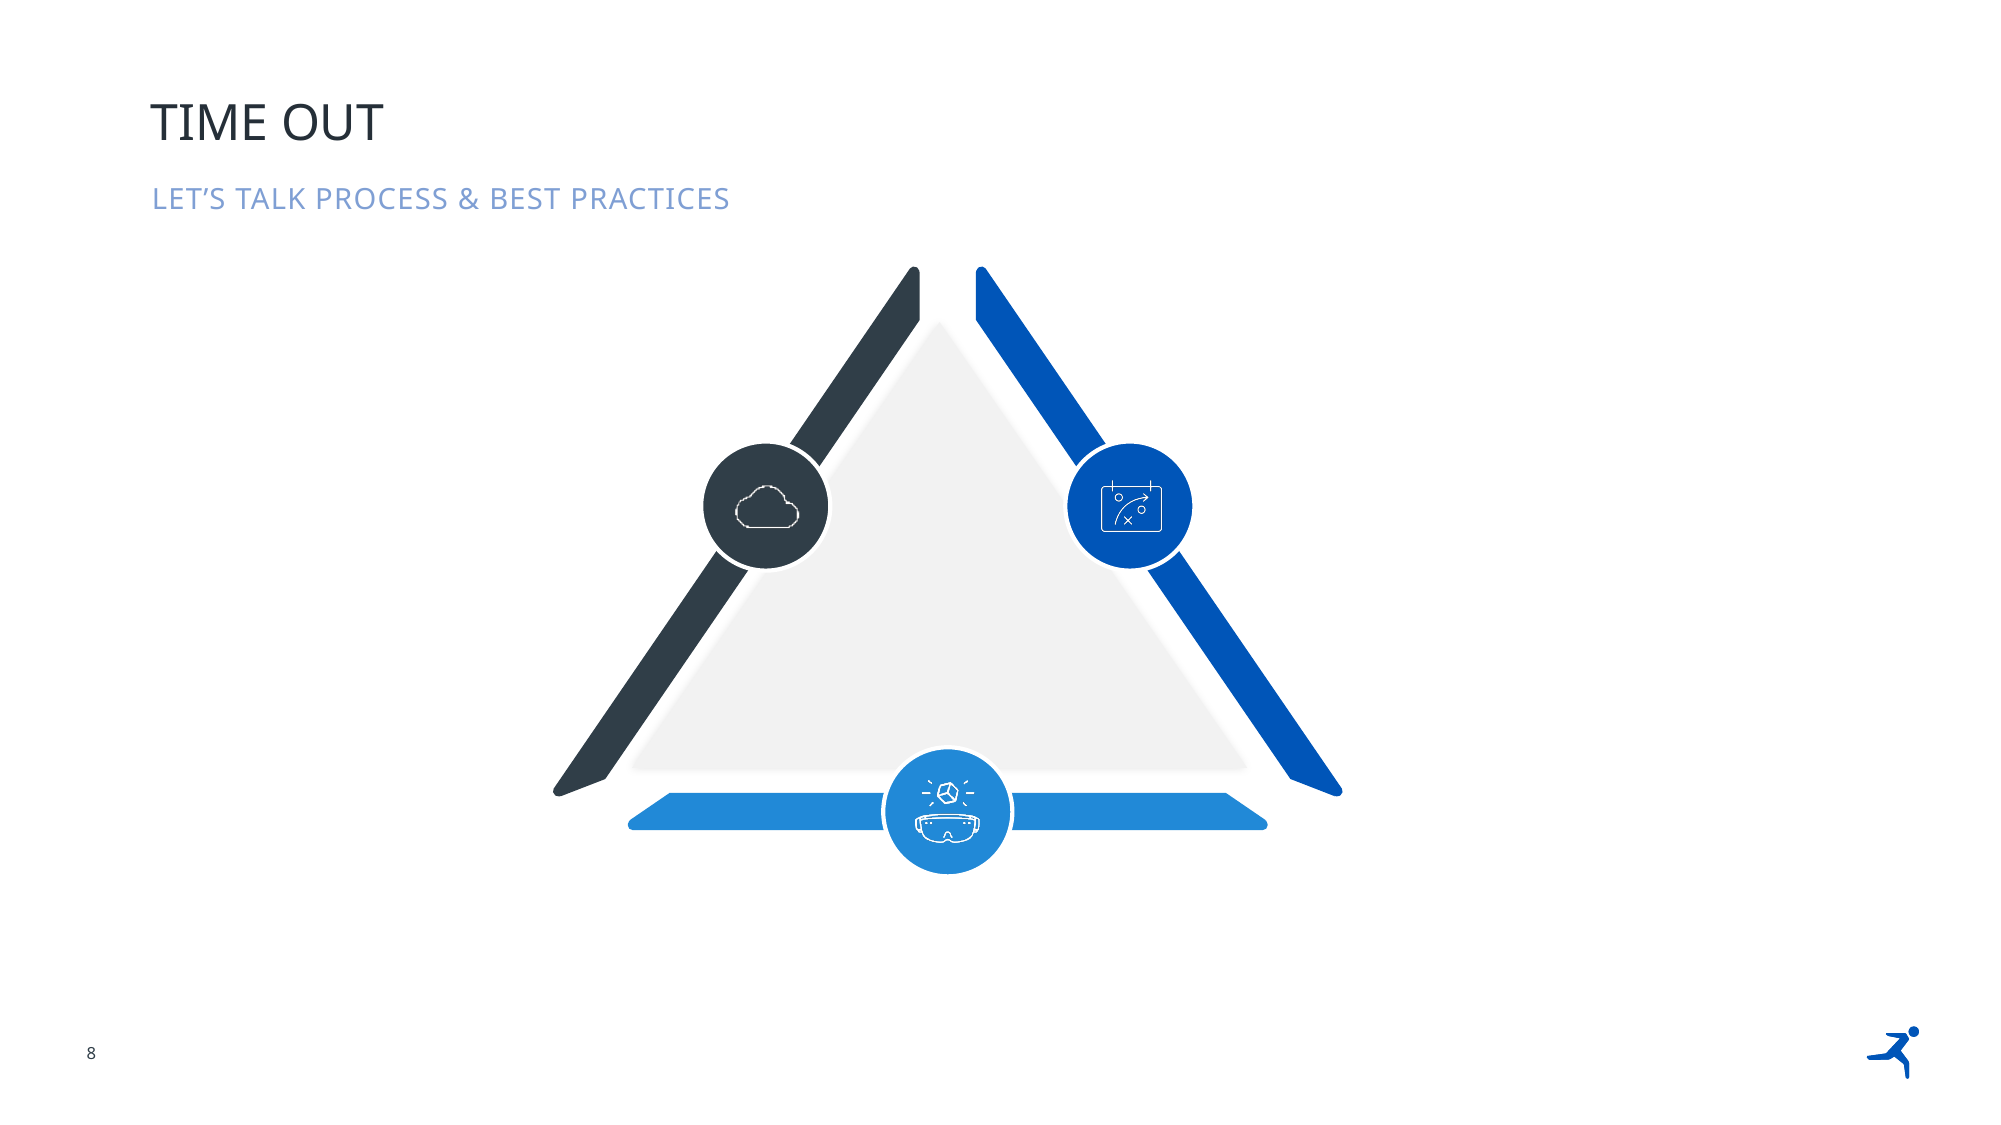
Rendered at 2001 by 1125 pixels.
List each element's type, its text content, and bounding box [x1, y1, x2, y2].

list LET’s talk PROCESS & BEST PRACTICES [151, 162, 1848, 210]
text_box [627, 218, 1268, 877]
title TIME OUT [150, 99, 1847, 168]
